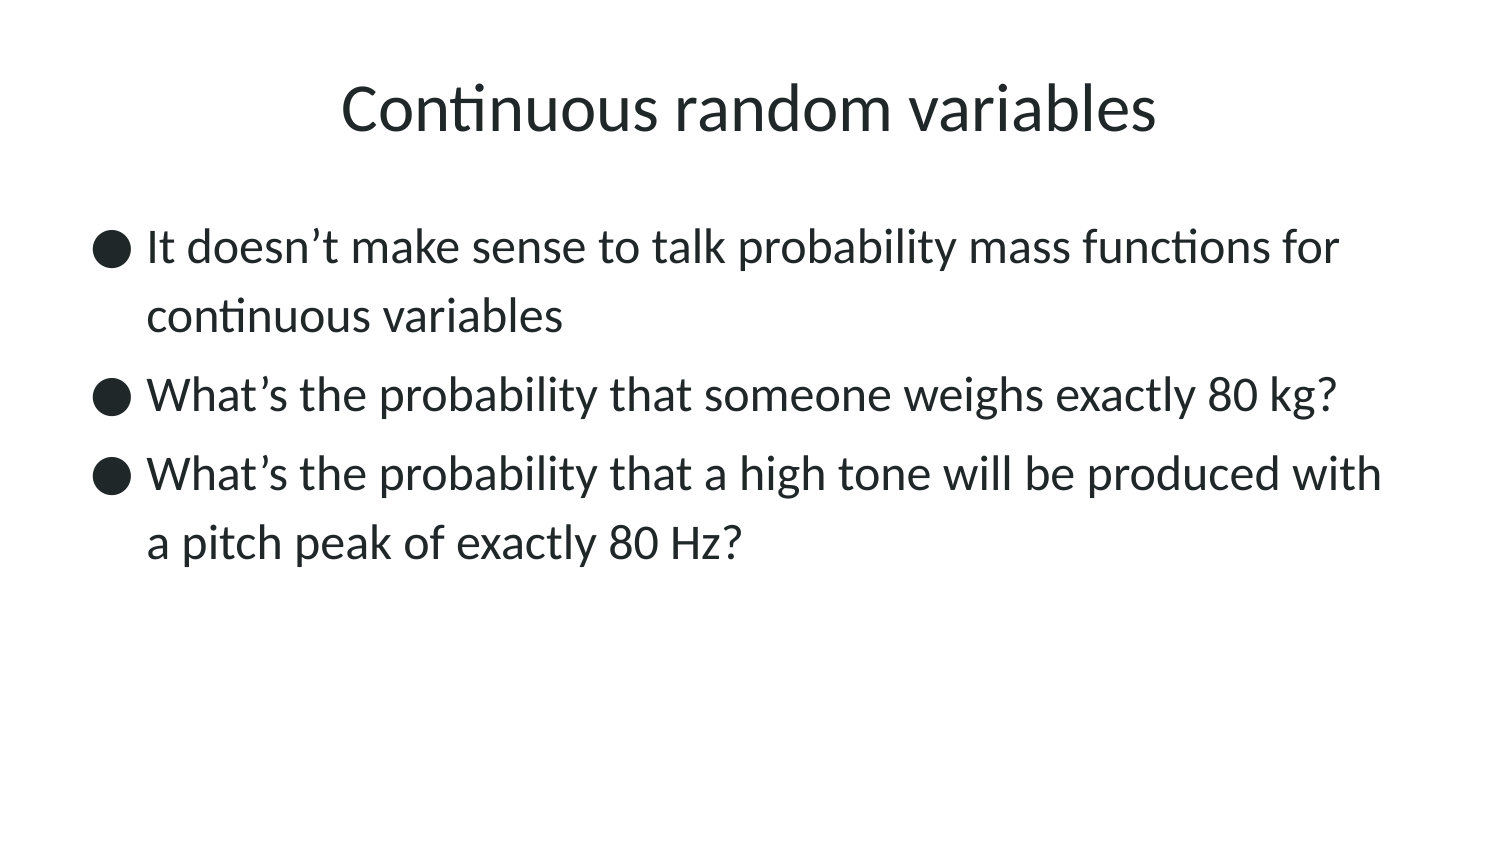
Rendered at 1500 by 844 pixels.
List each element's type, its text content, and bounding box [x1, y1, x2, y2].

list It doesn’t make sense to talk probability mass functions for continuous variables What’s the probability that someone weighs exactly 80 kg? What’s the probability that a high tone will be produced with a pitch peak of exactly 80 Hz? [75, 196, 1425, 754]
title Continuous random variables [75, 33, 1425, 175]
